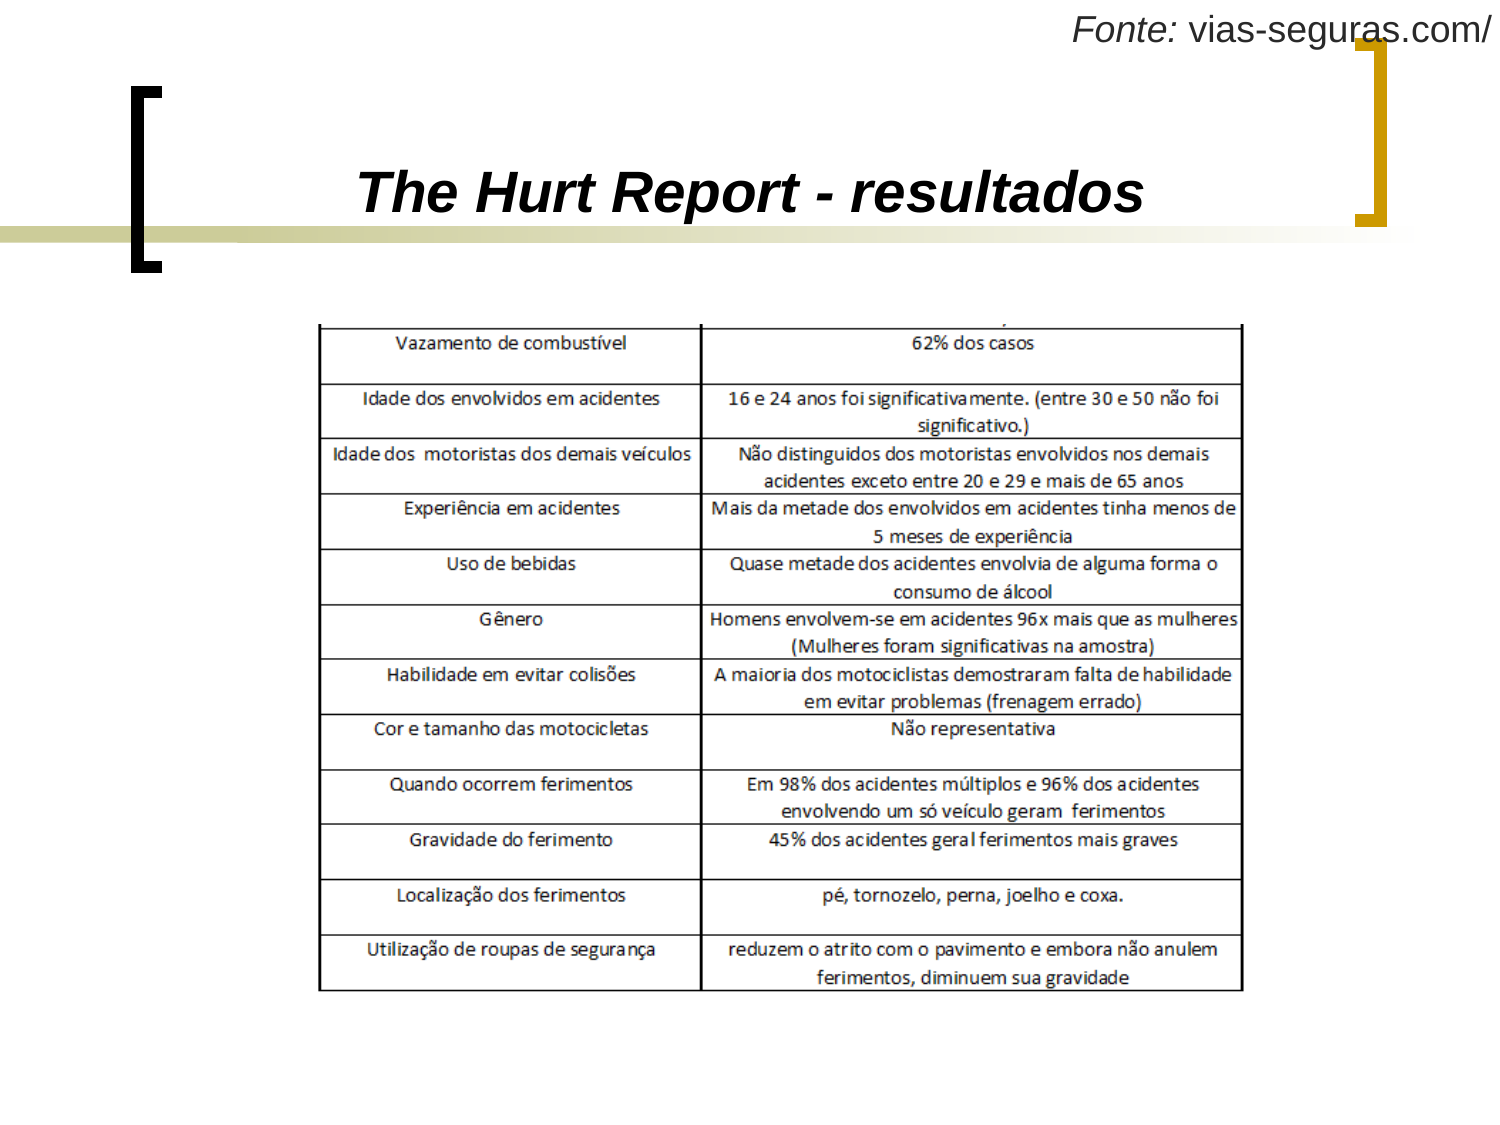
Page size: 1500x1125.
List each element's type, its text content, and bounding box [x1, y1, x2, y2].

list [310, 324, 1258, 1001]
title The Hurt Report - resultados [164, 0, 1339, 232]
